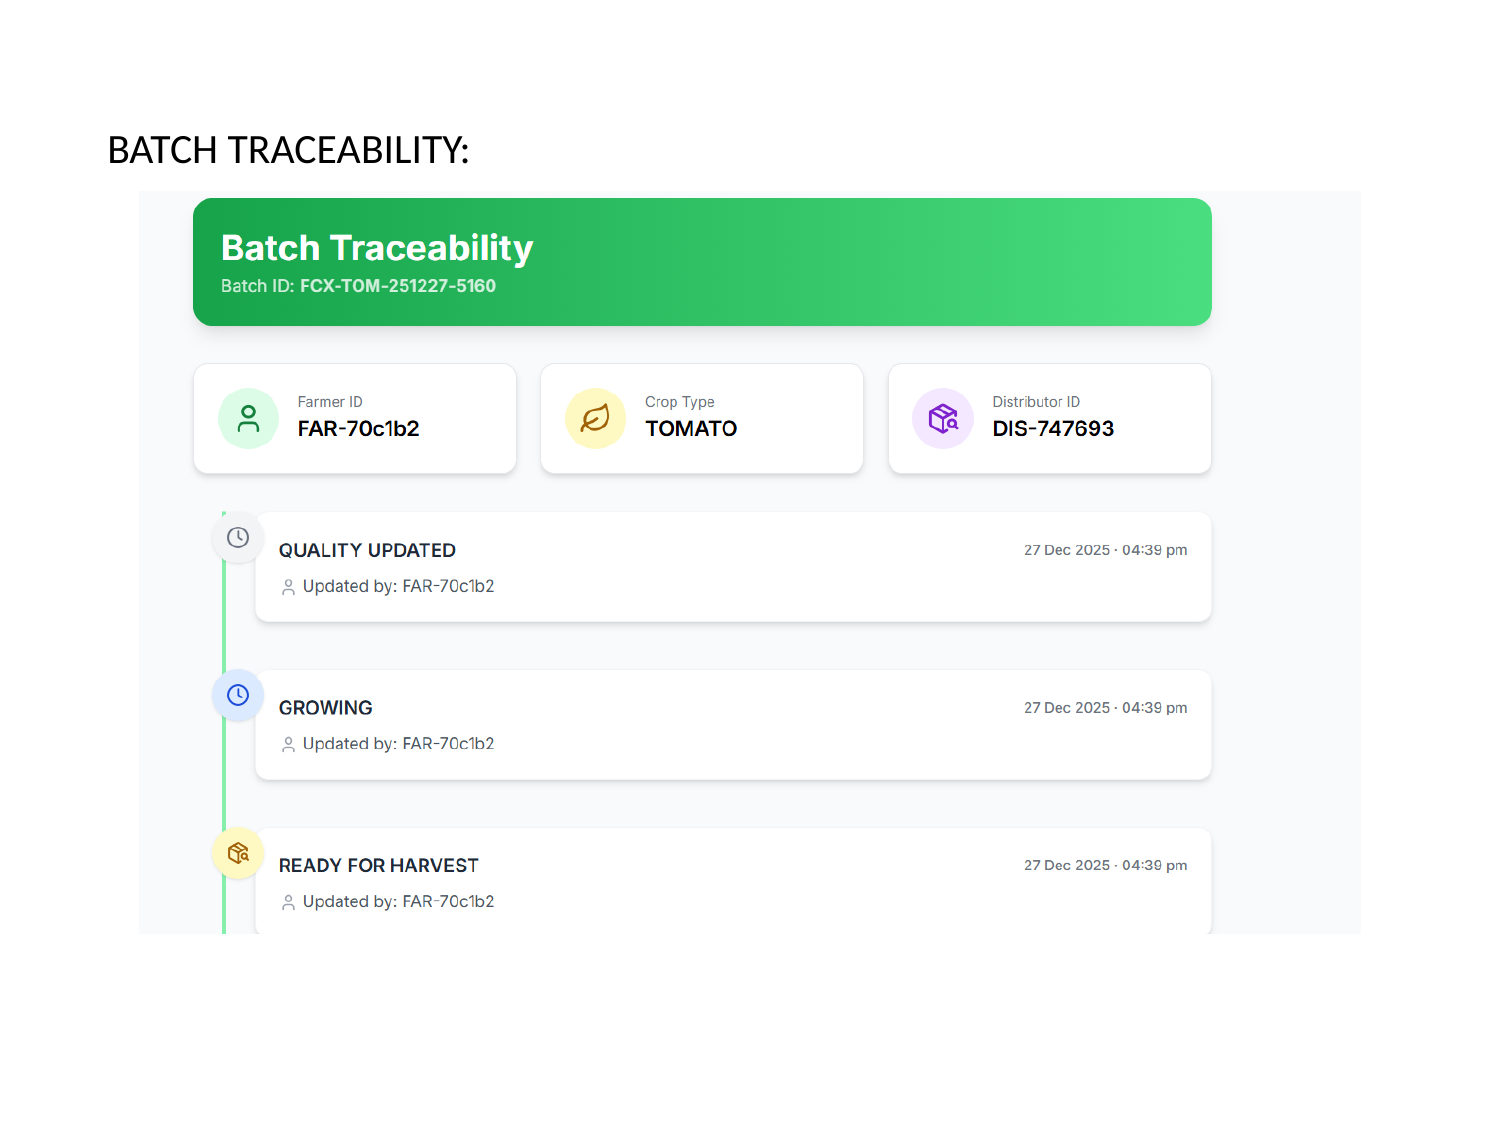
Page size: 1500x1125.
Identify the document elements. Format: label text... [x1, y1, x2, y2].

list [138, 190, 1362, 934]
title BATCH TRACEABILITY: [75, 91, 504, 202]
